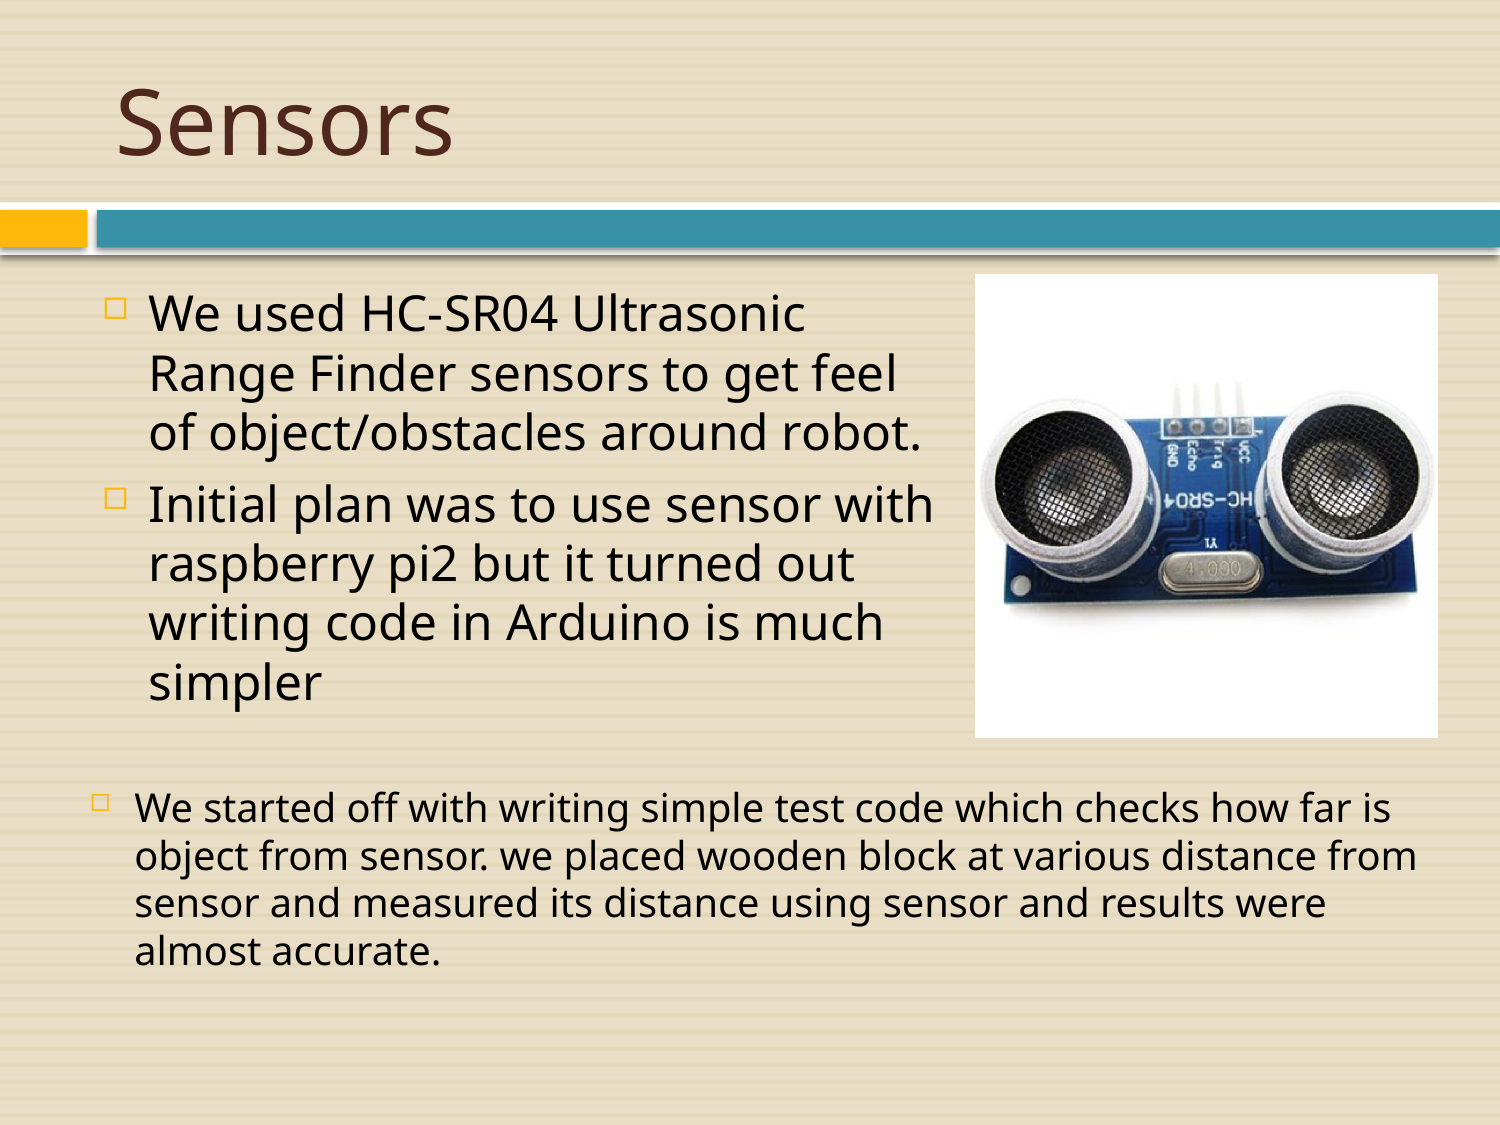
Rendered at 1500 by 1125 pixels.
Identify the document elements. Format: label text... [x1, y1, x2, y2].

title Sensors [100, 37, 1438, 200]
picture [974, 274, 1438, 738]
text_box We used HC-SR04 Ultrasonic Range Finder sensors to get feel of object/obstacles around robot. Initial plan was to use sensor with raspberry pi2 but it turned out writing code in Arduino is much simpler [87, 275, 950, 763]
list We started off with writing simple test code which checks how far is object from sensor. we placed wooden block at various distance from sensor and measured its distance using sensor and results were almost accurate. [75, 774, 1463, 1100]
